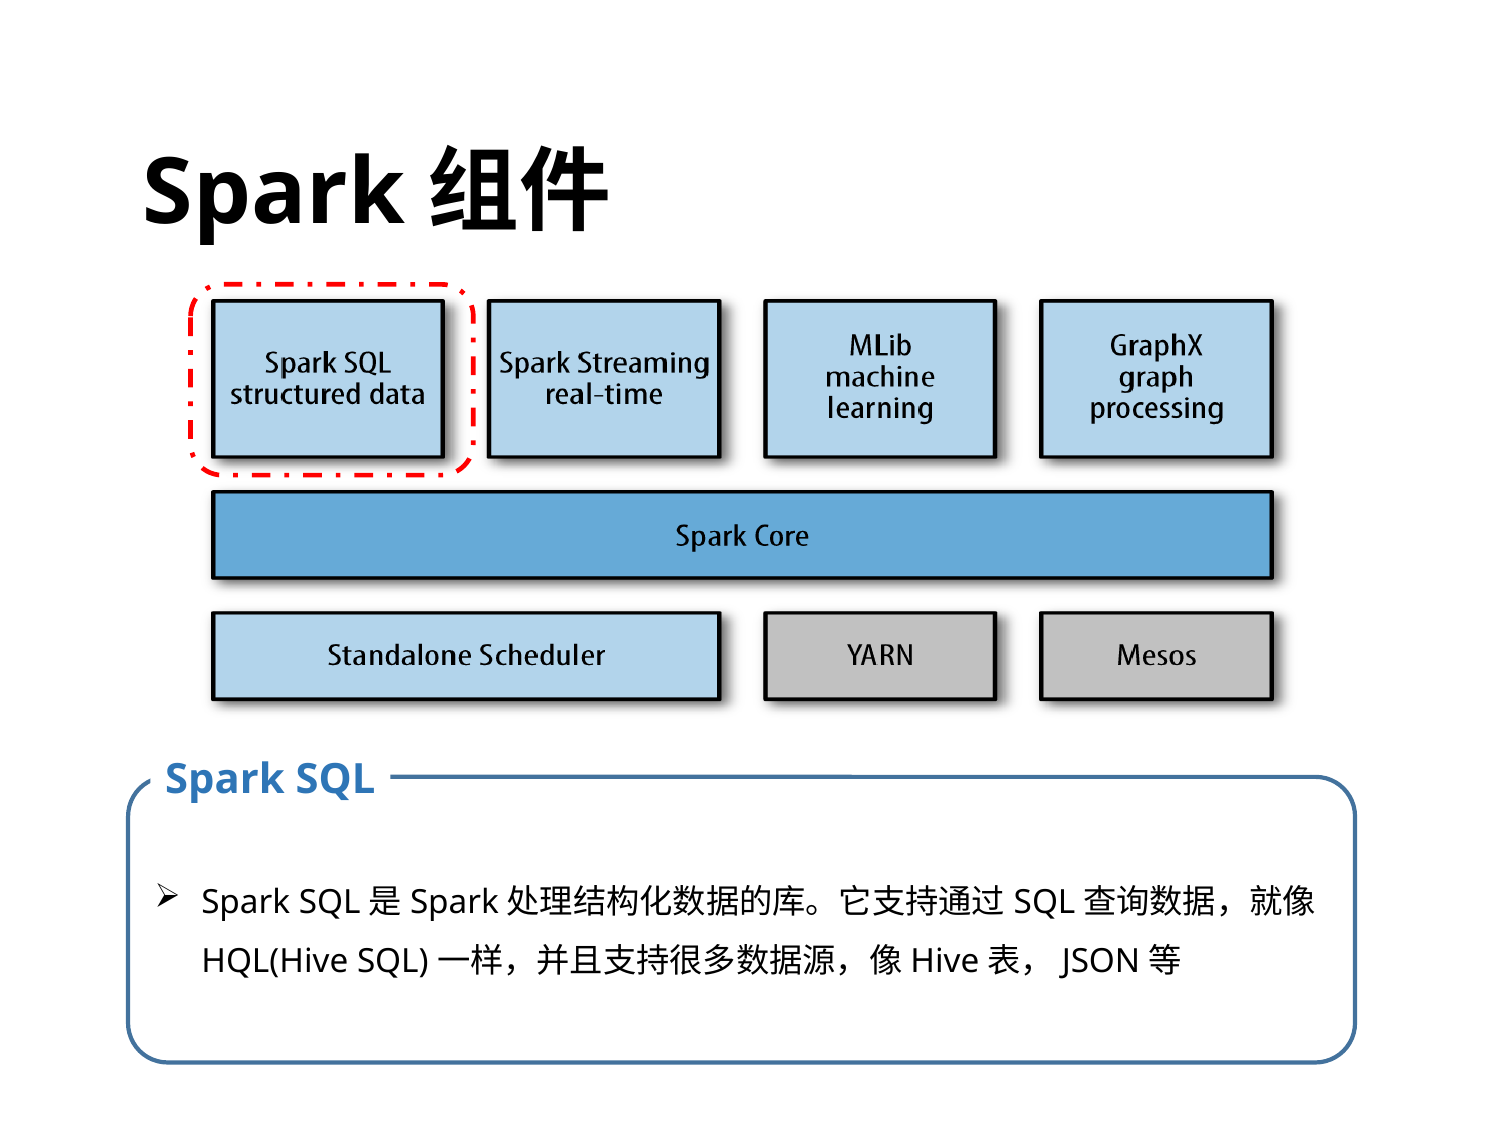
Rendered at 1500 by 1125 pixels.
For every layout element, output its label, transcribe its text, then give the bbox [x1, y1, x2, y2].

text_box Spark组件 [128, 84, 1422, 303]
picture [198, 289, 1302, 720]
text_box Spark SQL [150, 744, 391, 809]
text_box Spark SQL是Spark处理结构化数据的库。它支持通过SQL查询数据，就像HQL(Hive SQL)一样，并且支持很多数据源，像Hive表，JSON等 [125, 774, 1358, 1065]
text_box [103, 299, 1397, 1014]
text_box [209, 282, 459, 287]
text_box [188, 299, 193, 461]
